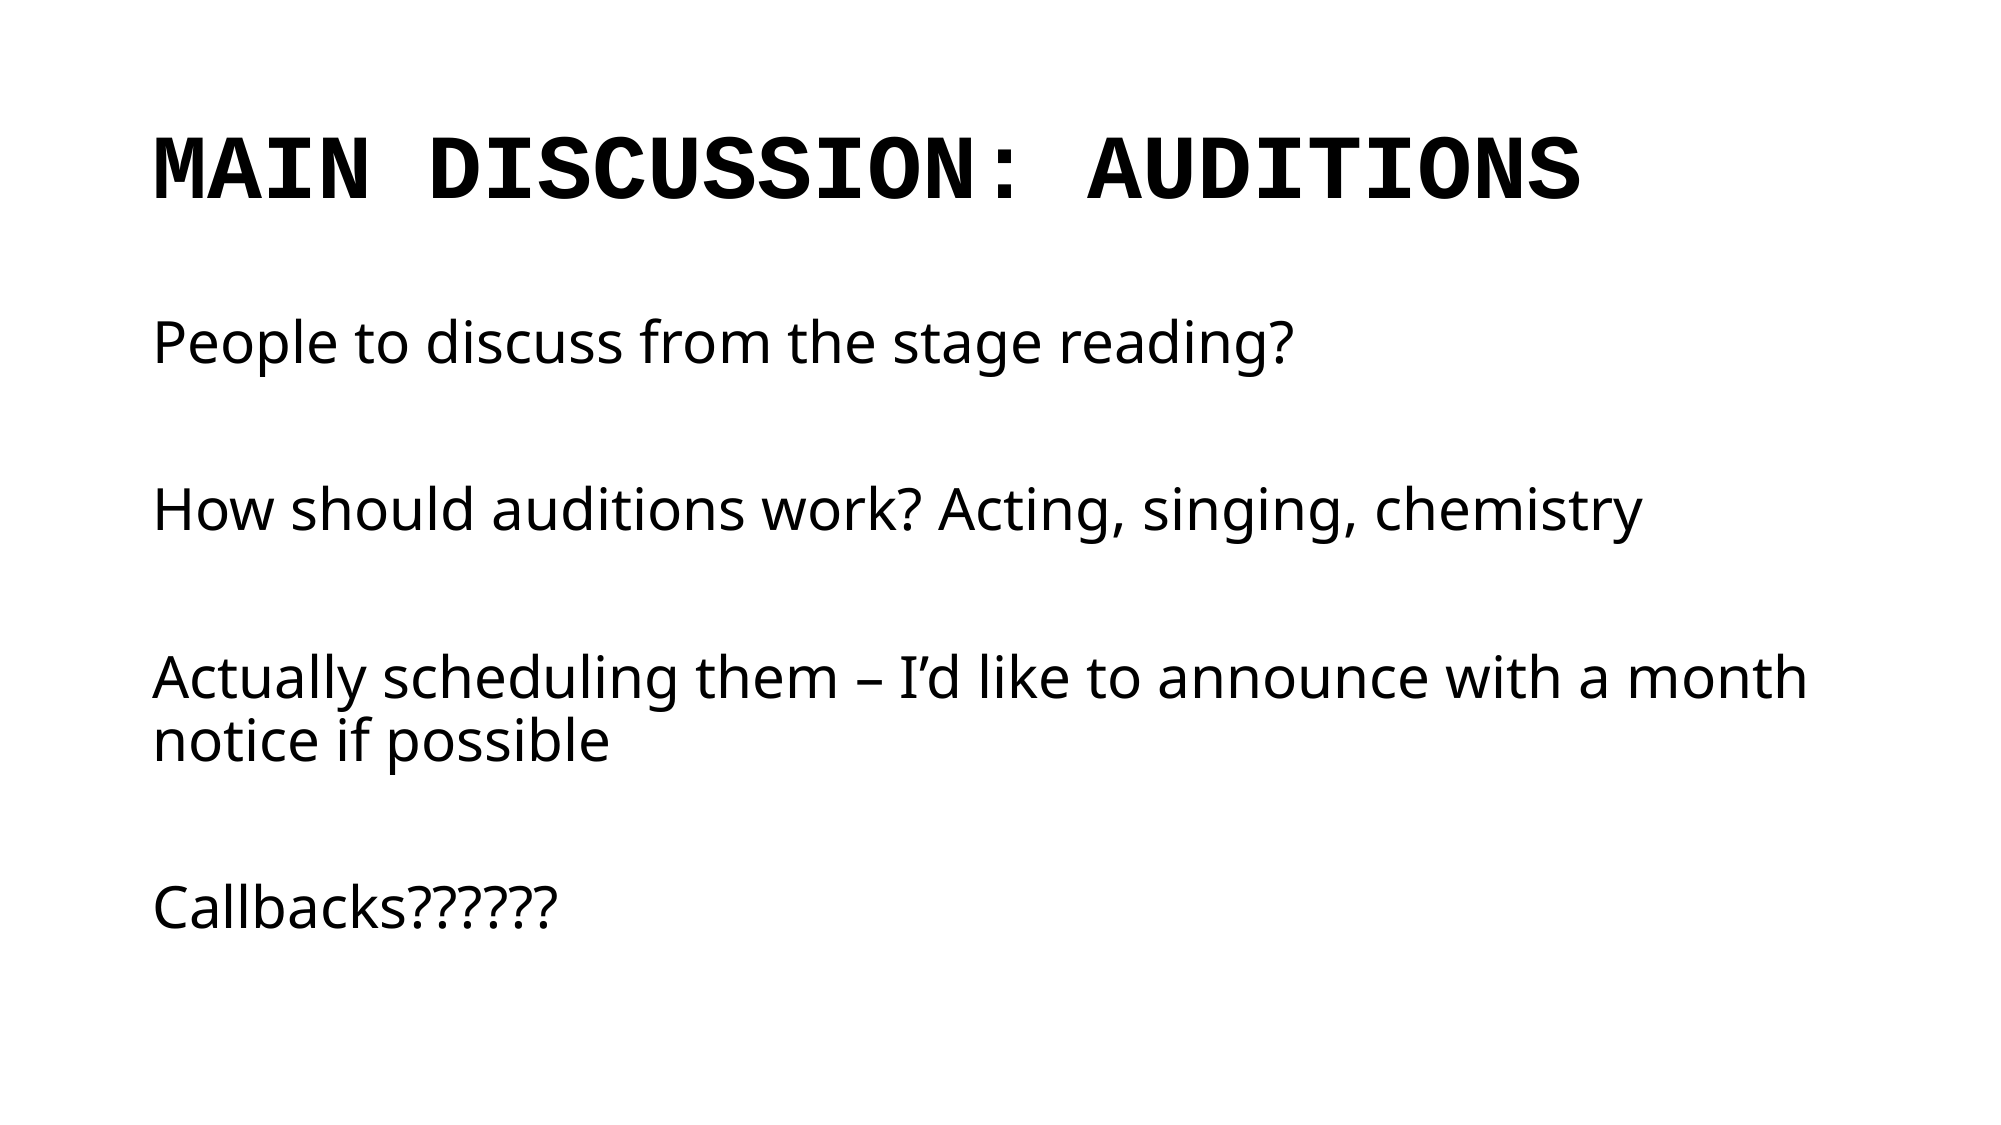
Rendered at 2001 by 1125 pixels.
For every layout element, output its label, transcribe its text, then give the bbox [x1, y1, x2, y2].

title MAIN DISCUSSION: AUDITIONS [137, 59, 1863, 278]
list People to discuss from the stage reading? How should auditions work? Acting, singing, chemistry Actually scheduling them – I’d like to announce with a month notice if possible Callbacks?????? [137, 305, 1917, 1020]
